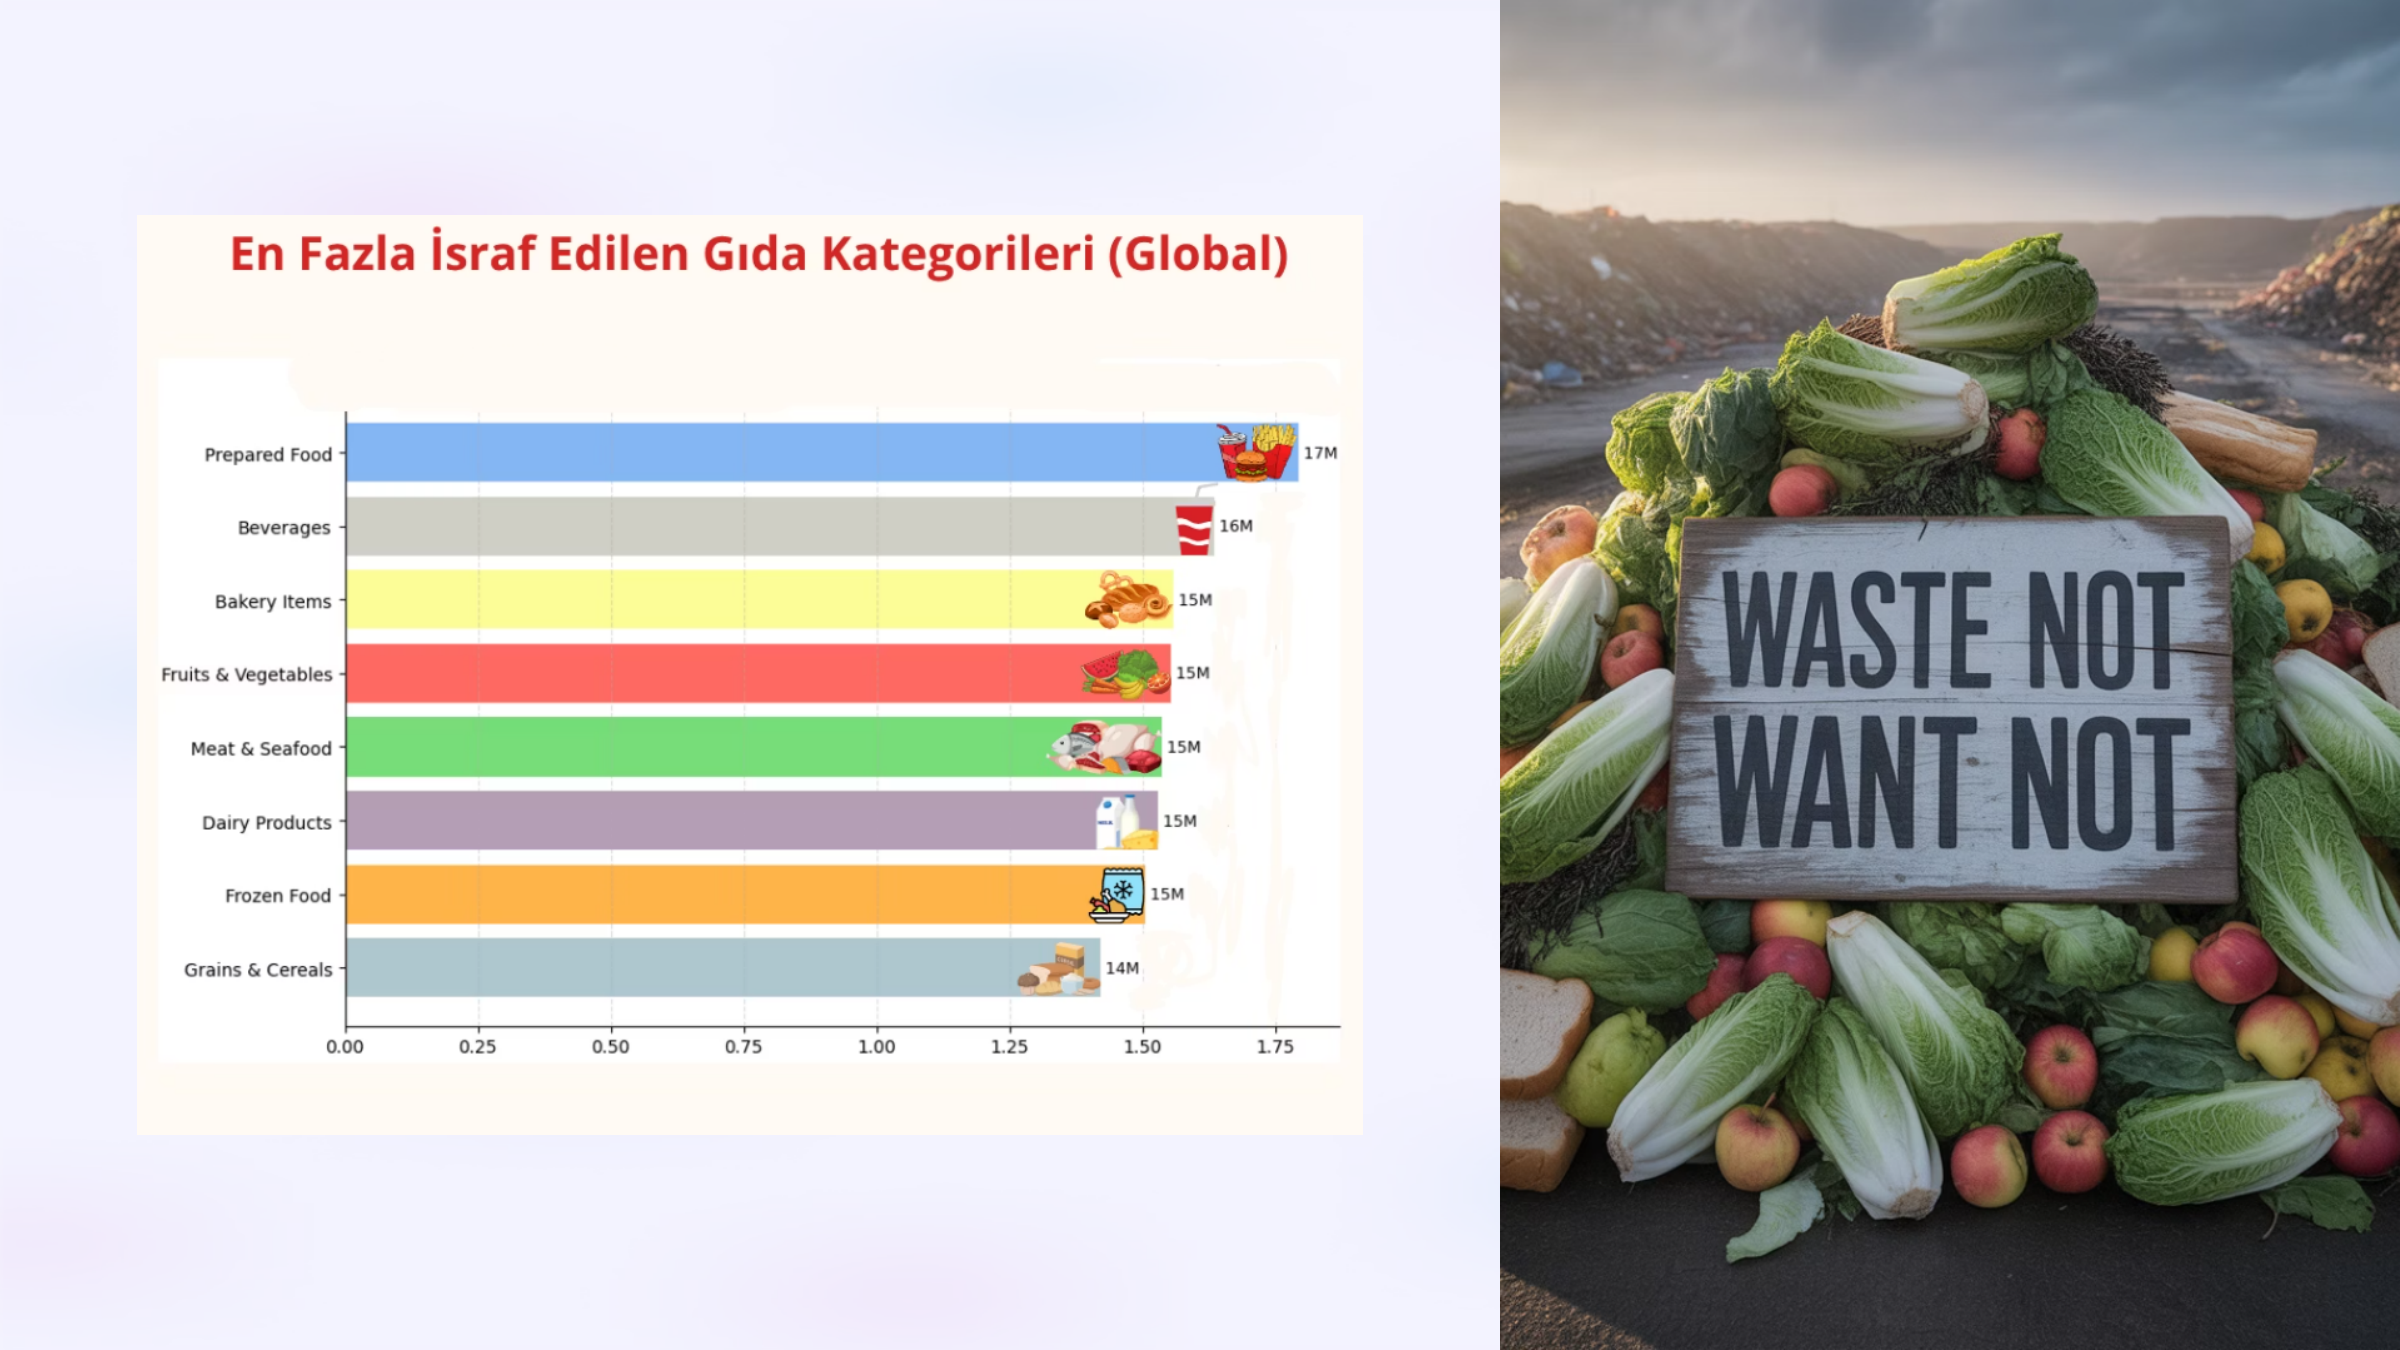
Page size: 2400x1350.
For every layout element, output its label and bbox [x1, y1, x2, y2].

picture [1499, 0, 2400, 1350]
picture [137, 215, 1363, 1135]
